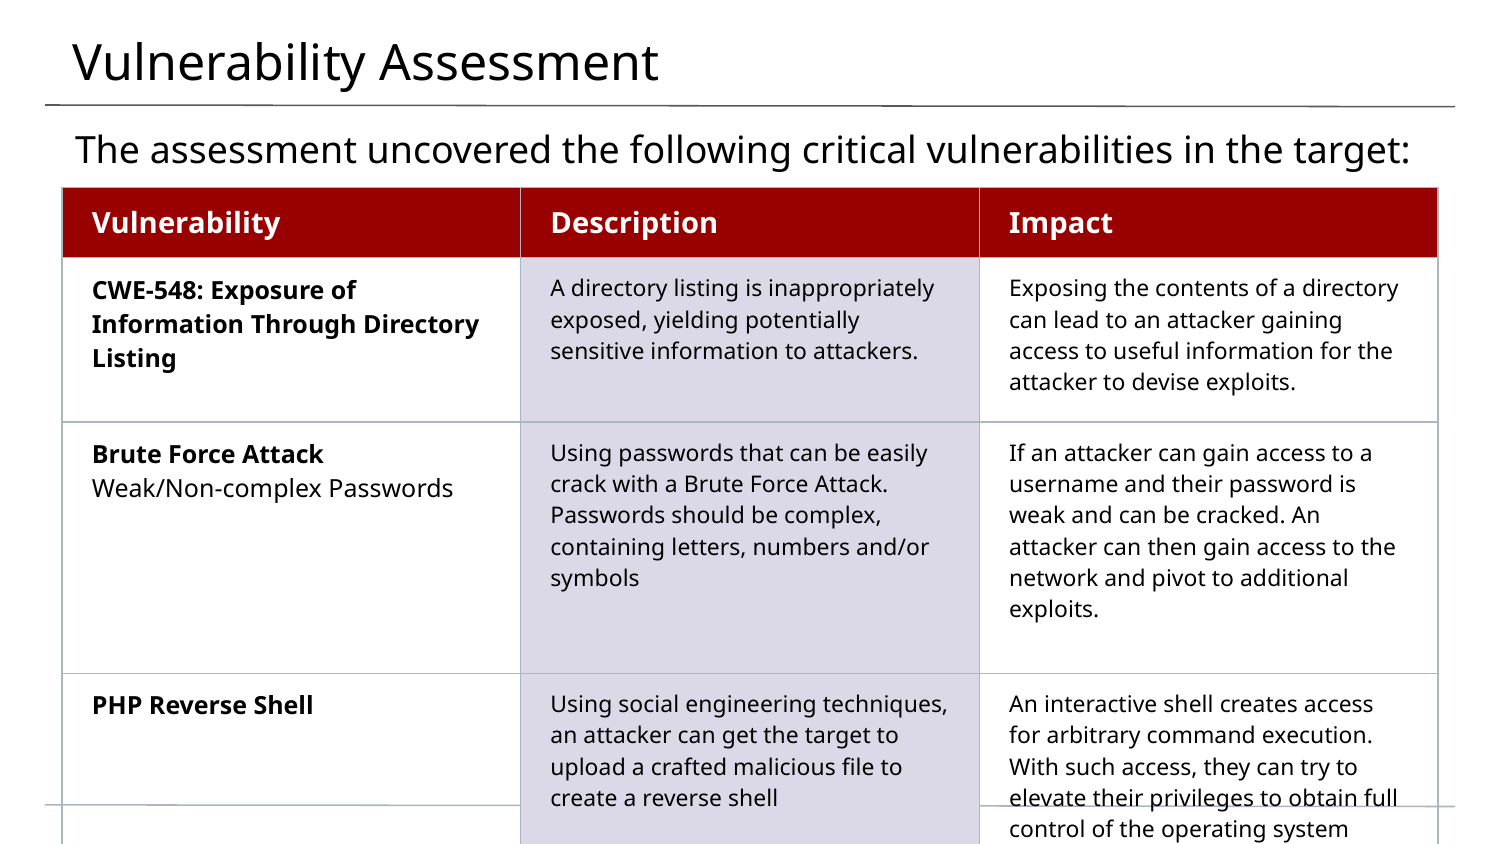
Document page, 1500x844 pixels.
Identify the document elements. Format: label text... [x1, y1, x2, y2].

table_header Impact [980, 188, 1437, 257]
table_cell Exposing the contents of a directory can lead to an attacker gaining access to useful information for the attacker to devise exploits. [980, 258, 1437, 421]
table_cell Using social engineering techniques, an attacker can get the target to upload a crafted malicious file to create a reverse shell [521, 674, 979, 844]
table_cell Using passwords that can be easily crack with a Brute Force Attack. Passwords should be complex, containing letters, numbers and/or symbols [521, 423, 979, 673]
table_cell An interactive shell creates access for arbitrary command execution. With such access, they can try to elevate their privileges to obtain full control of the operating system [980, 674, 1437, 844]
table_cell A directory listing is inappropriately exposed, yielding potentially sensitive information to attackers. [521, 258, 979, 421]
table_cell Brute Force Attack Weak/Non-complex Passwords [63, 423, 520, 673]
table_header Vulnerability [63, 188, 520, 257]
table_cell If an attacker can gain access to a username and their password is weak and can be cracked. An attacker can then gain access to the network and pivot to additional exploits. [980, 423, 1437, 673]
table_cell CWE-548: Exposure of Information Through Directory Listing [63, 258, 520, 421]
table_header Description [521, 188, 979, 257]
title Vulnerability Assessment [0, 0, 1500, 88]
table_cell PHP Reverse Shell [63, 674, 520, 844]
subtitle The assessment uncovered the following critical vulnerabilities in the target: [0, 110, 1500, 171]
